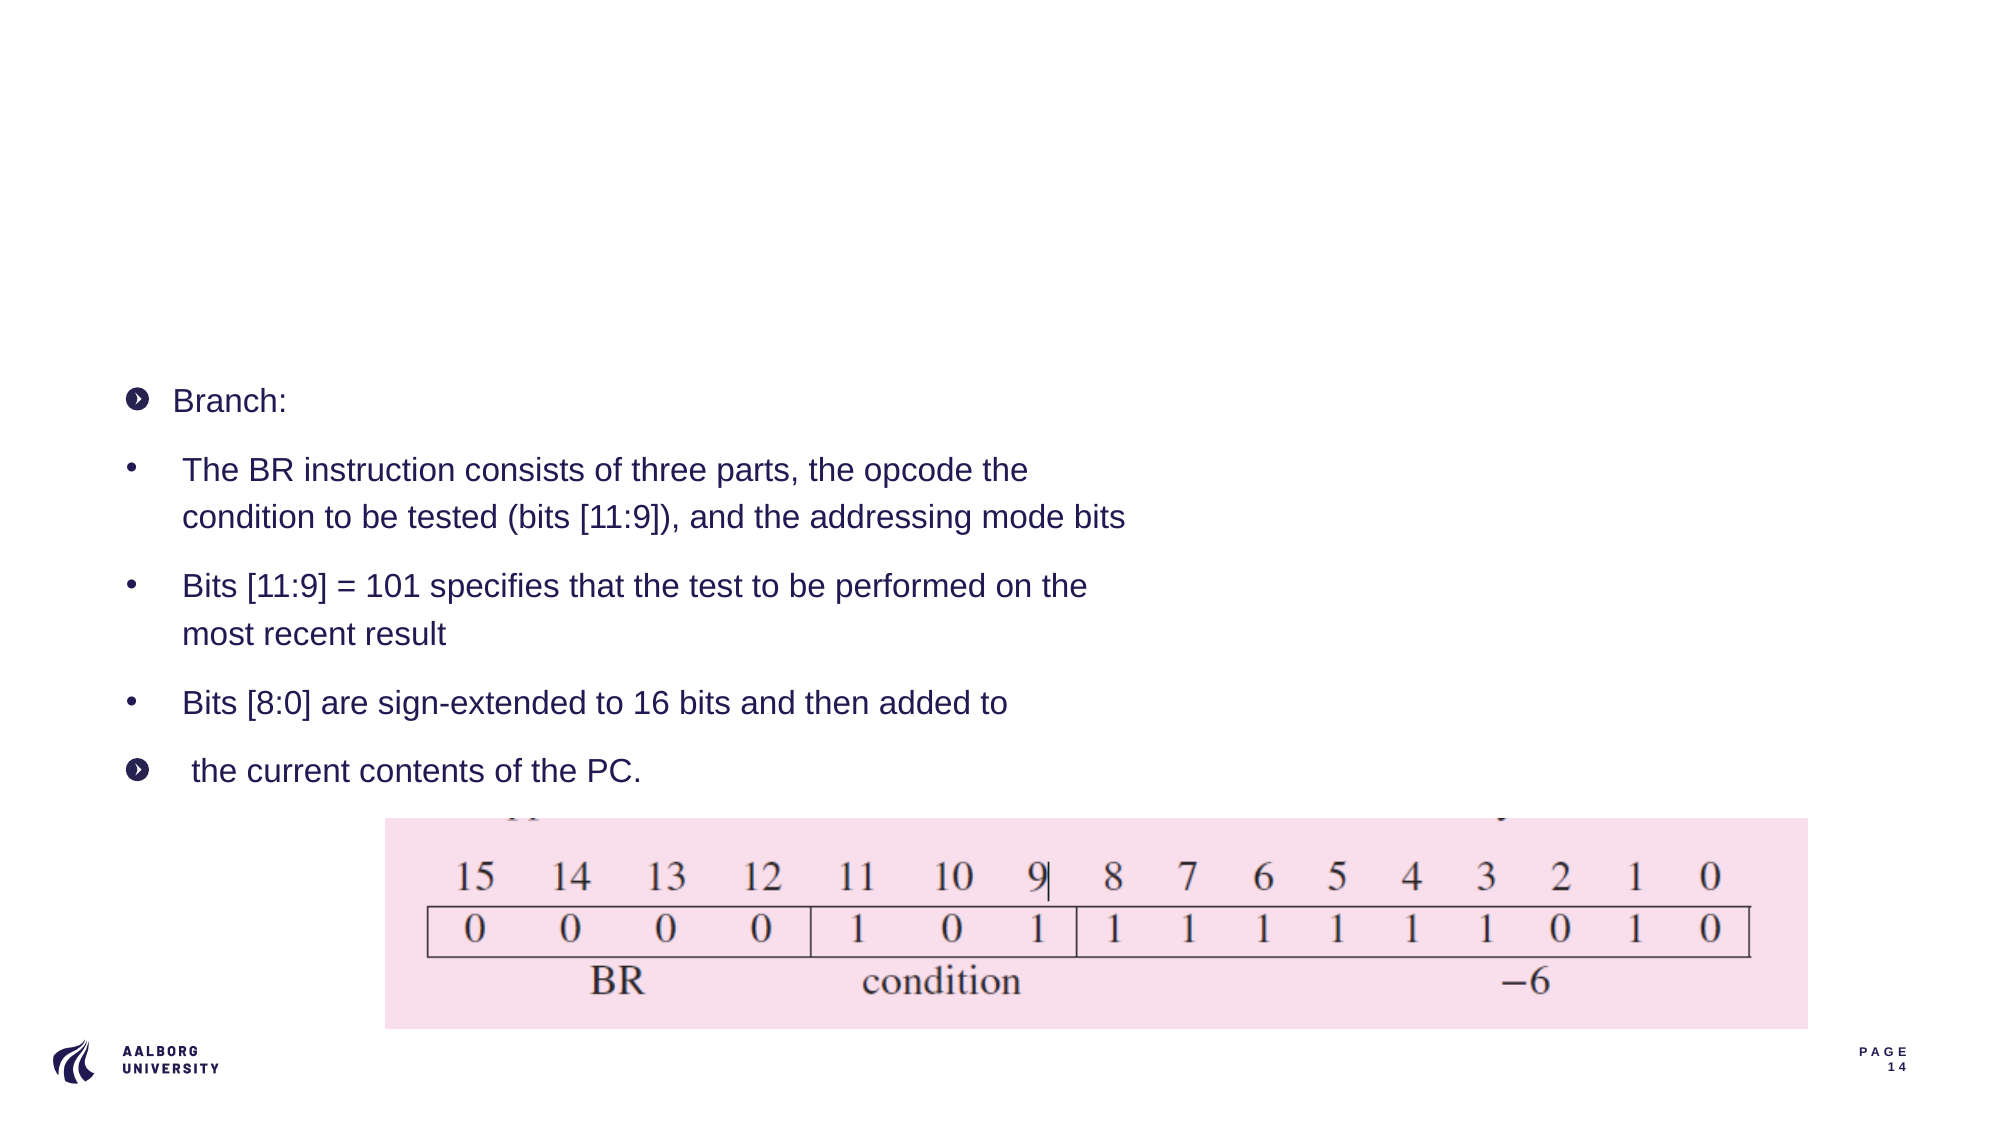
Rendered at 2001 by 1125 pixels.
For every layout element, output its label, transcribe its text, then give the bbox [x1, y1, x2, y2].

picture [53, 1039, 219, 1084]
list Branch: The BR instruction consists of three parts, the opcode the condition to be tested (bits [11:9]), and the addressing mode bits Bits [11:9] = 101 specifies that the test to be performed on the most recent result Bits [8:0] are sign-extended to 16 bits and then added to the current contents of the PC. [125, 363, 1159, 948]
picture [385, 818, 1808, 1029]
